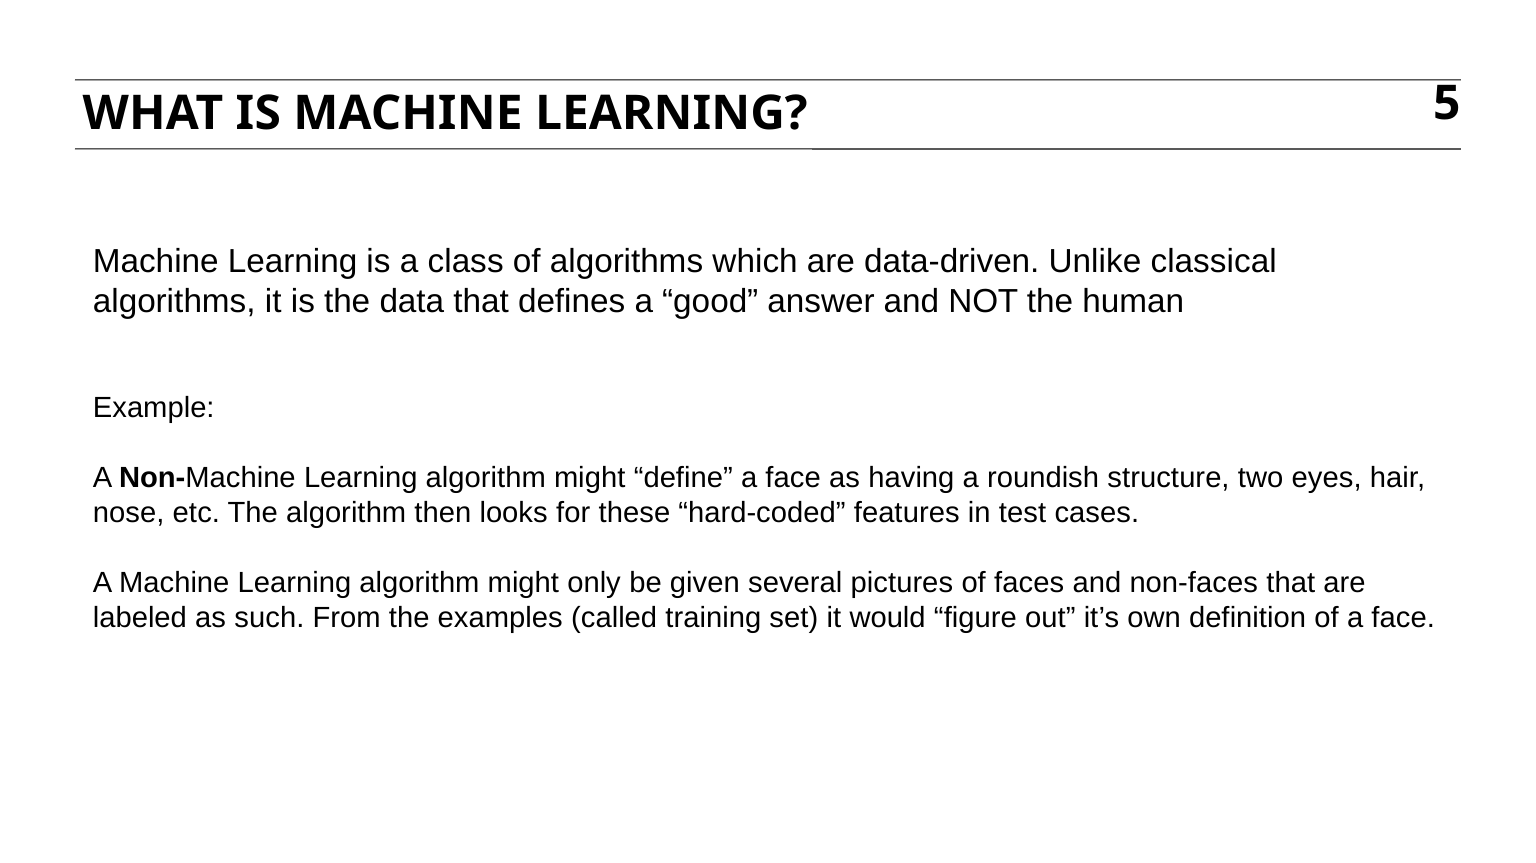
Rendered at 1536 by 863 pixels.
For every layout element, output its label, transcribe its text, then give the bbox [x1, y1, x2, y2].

slide_number 5 [1419, 86, 1461, 138]
list What is machine learning? [67, 81, 1118, 132]
subtitle Machine Learning is a class of algorithms which are data-driven. Unlike classical algorithms, it is the data that defines a “good” answer and NOT the human Example: A Non-Machine Learning algorithm might “define” a face as having a roundish structure, two eyes, hair, nose, etc. The algorithm then looks for these “hard-coded” features in test cases. A Machine Learning algorithm might only be given several pictures of faces and non-faces that are labeled as such. From the examples (called training set) it would “figure out” it’s own definition of a face. [92, 193, 1456, 782]
